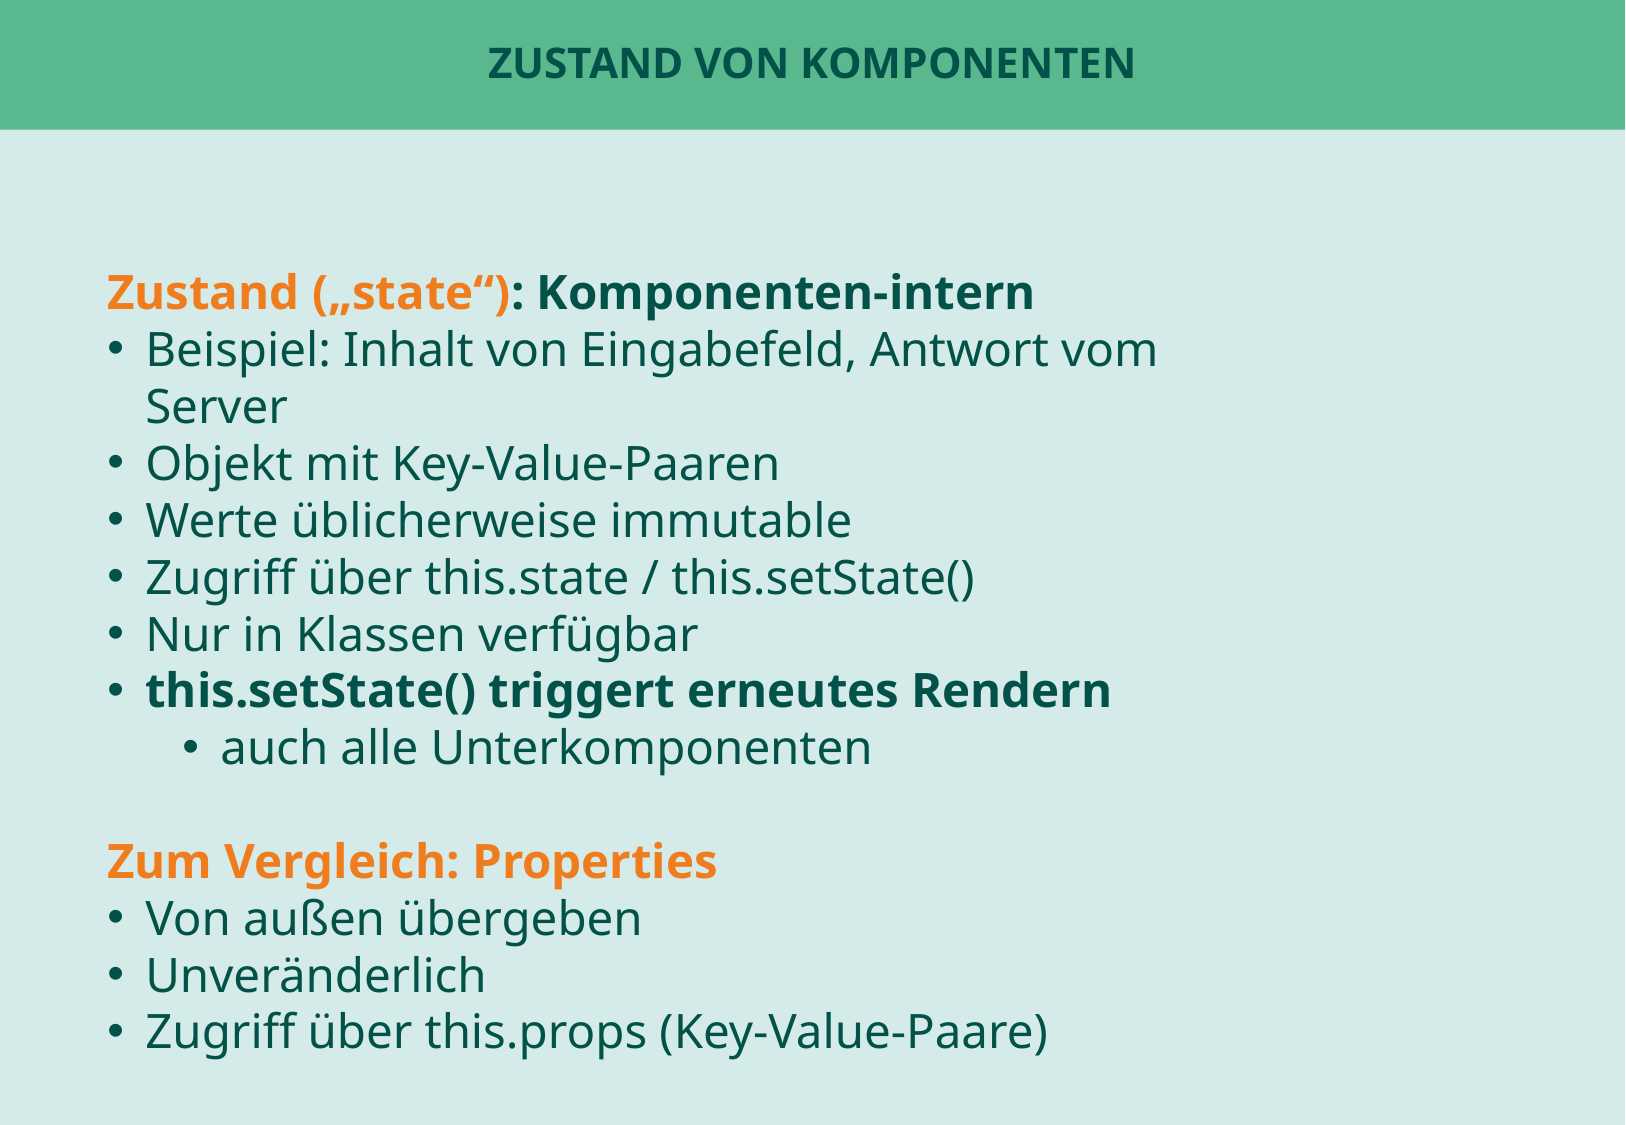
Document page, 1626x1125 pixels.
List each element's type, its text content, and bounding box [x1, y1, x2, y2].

title Zustand von Komponenten [0, 0, 1625, 130]
text_box Zustand („state“): Komponenten-intern Beispiel: Inhalt von Eingabefeld, Antwort vom Server Objekt mit Key-Value-Paaren Werte üblicherweise immutable Zugriff über this.state / this.setState() Nur in Klassen verfügbar this.setState() triggert erneutes Rendern auch alle Unterkomponenten Zum Vergleich: Properties Von außen übergeben Unveränderlich Zugriff über this.props (Key-Value-Paare) [92, 254, 1325, 1123]
